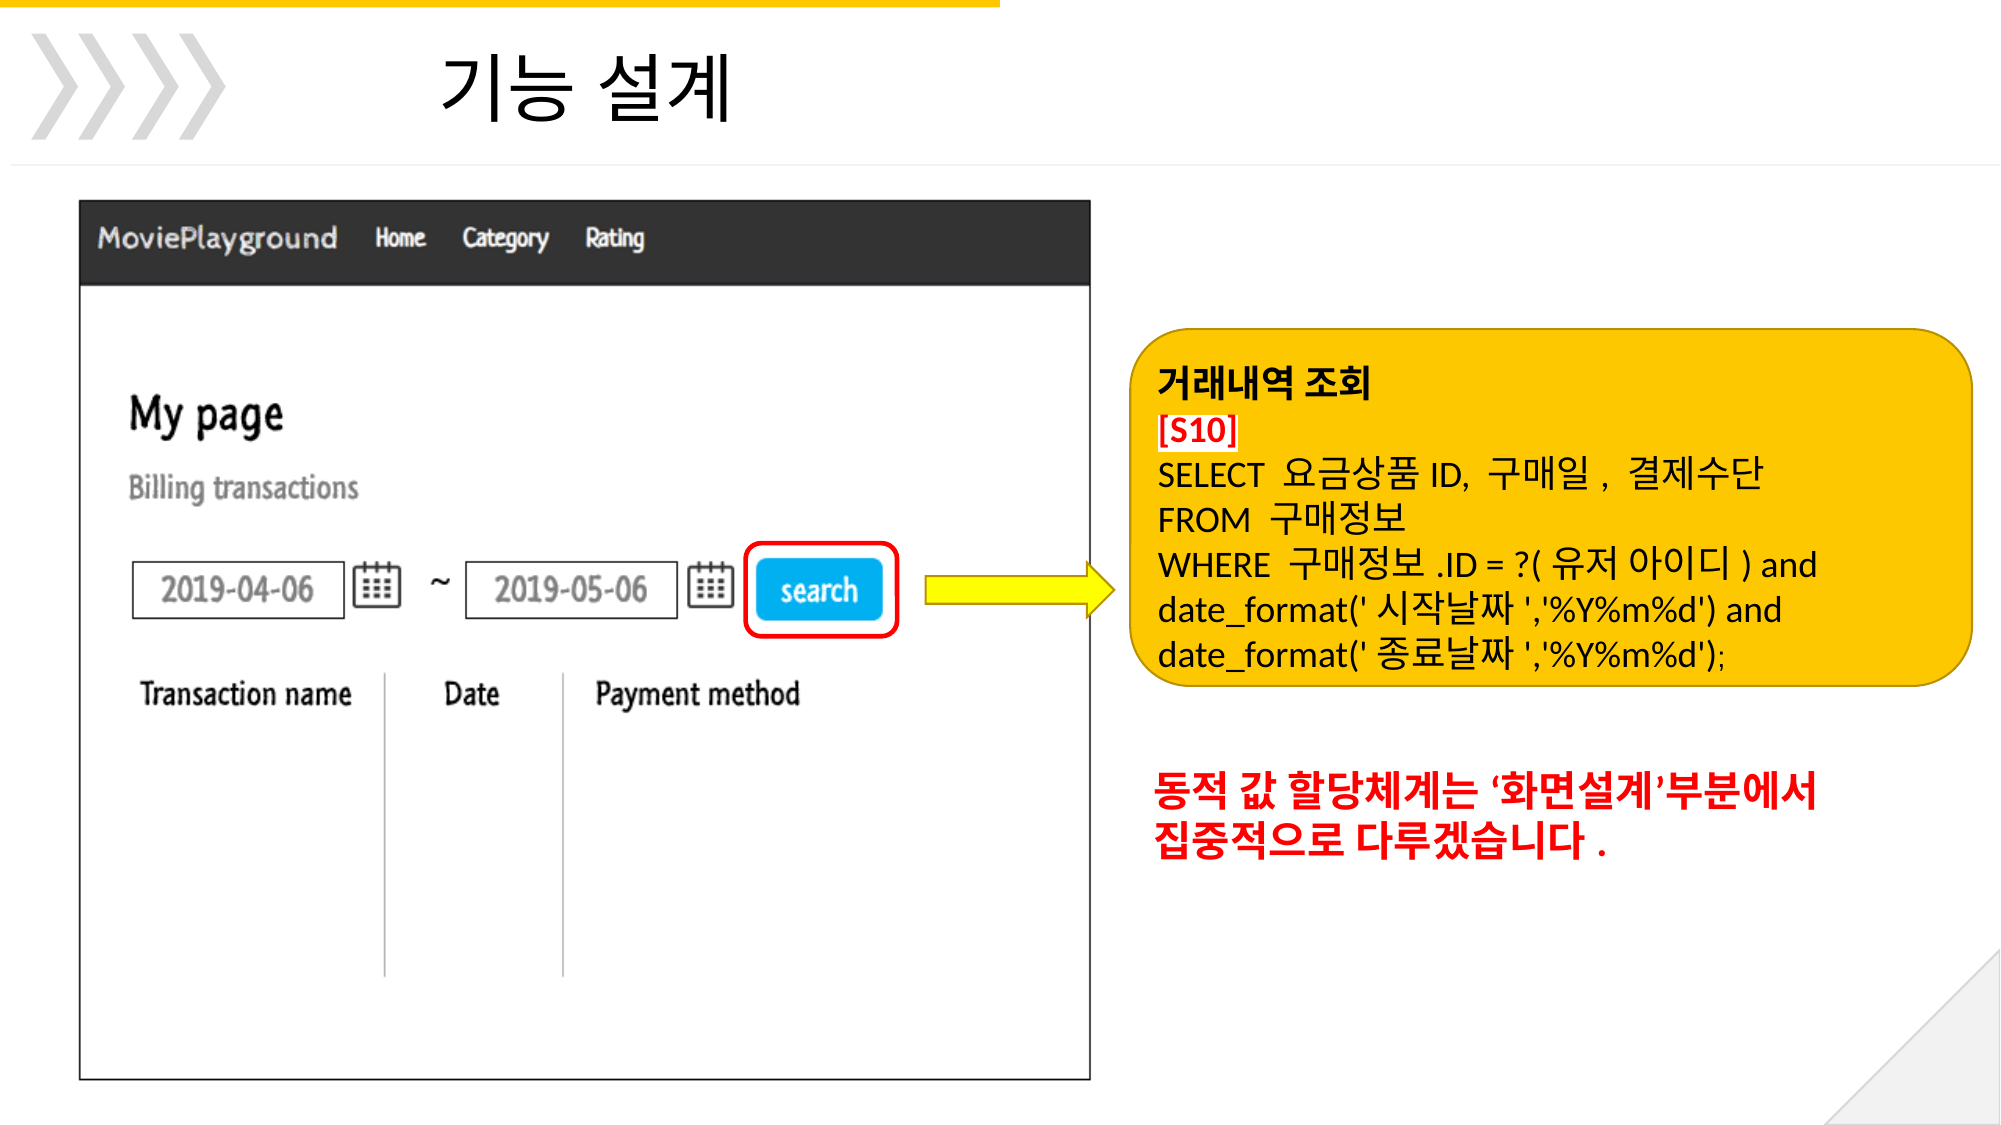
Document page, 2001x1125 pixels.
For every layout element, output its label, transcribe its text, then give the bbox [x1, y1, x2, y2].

text_box 동적 값 할당체계는 ‘화면설계’부분에서 집중적으로 다루겠습니다. [1138, 750, 1926, 988]
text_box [30, 33, 126, 140]
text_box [131, 33, 226, 140]
text_box 거래내역 조회 [S10] SELECT 요금상품ID, 구매일, 결제수단 FROM 구매정보 WHERE 구매정보.ID = ?(유저 아이디) and date_format('시작날짜','%Y%m%d') and date_format('종료날짜','%Y%m%d'); [1142, 352, 1960, 683]
text_box [1130, 353, 1142, 663]
text_box [1142, 329, 1973, 663]
text_box 기능 설계 [423, 33, 1266, 139]
picture [73, 194, 1102, 1091]
text_box [0, 0, 1000, 8]
text_box [1106, 581, 1115, 599]
